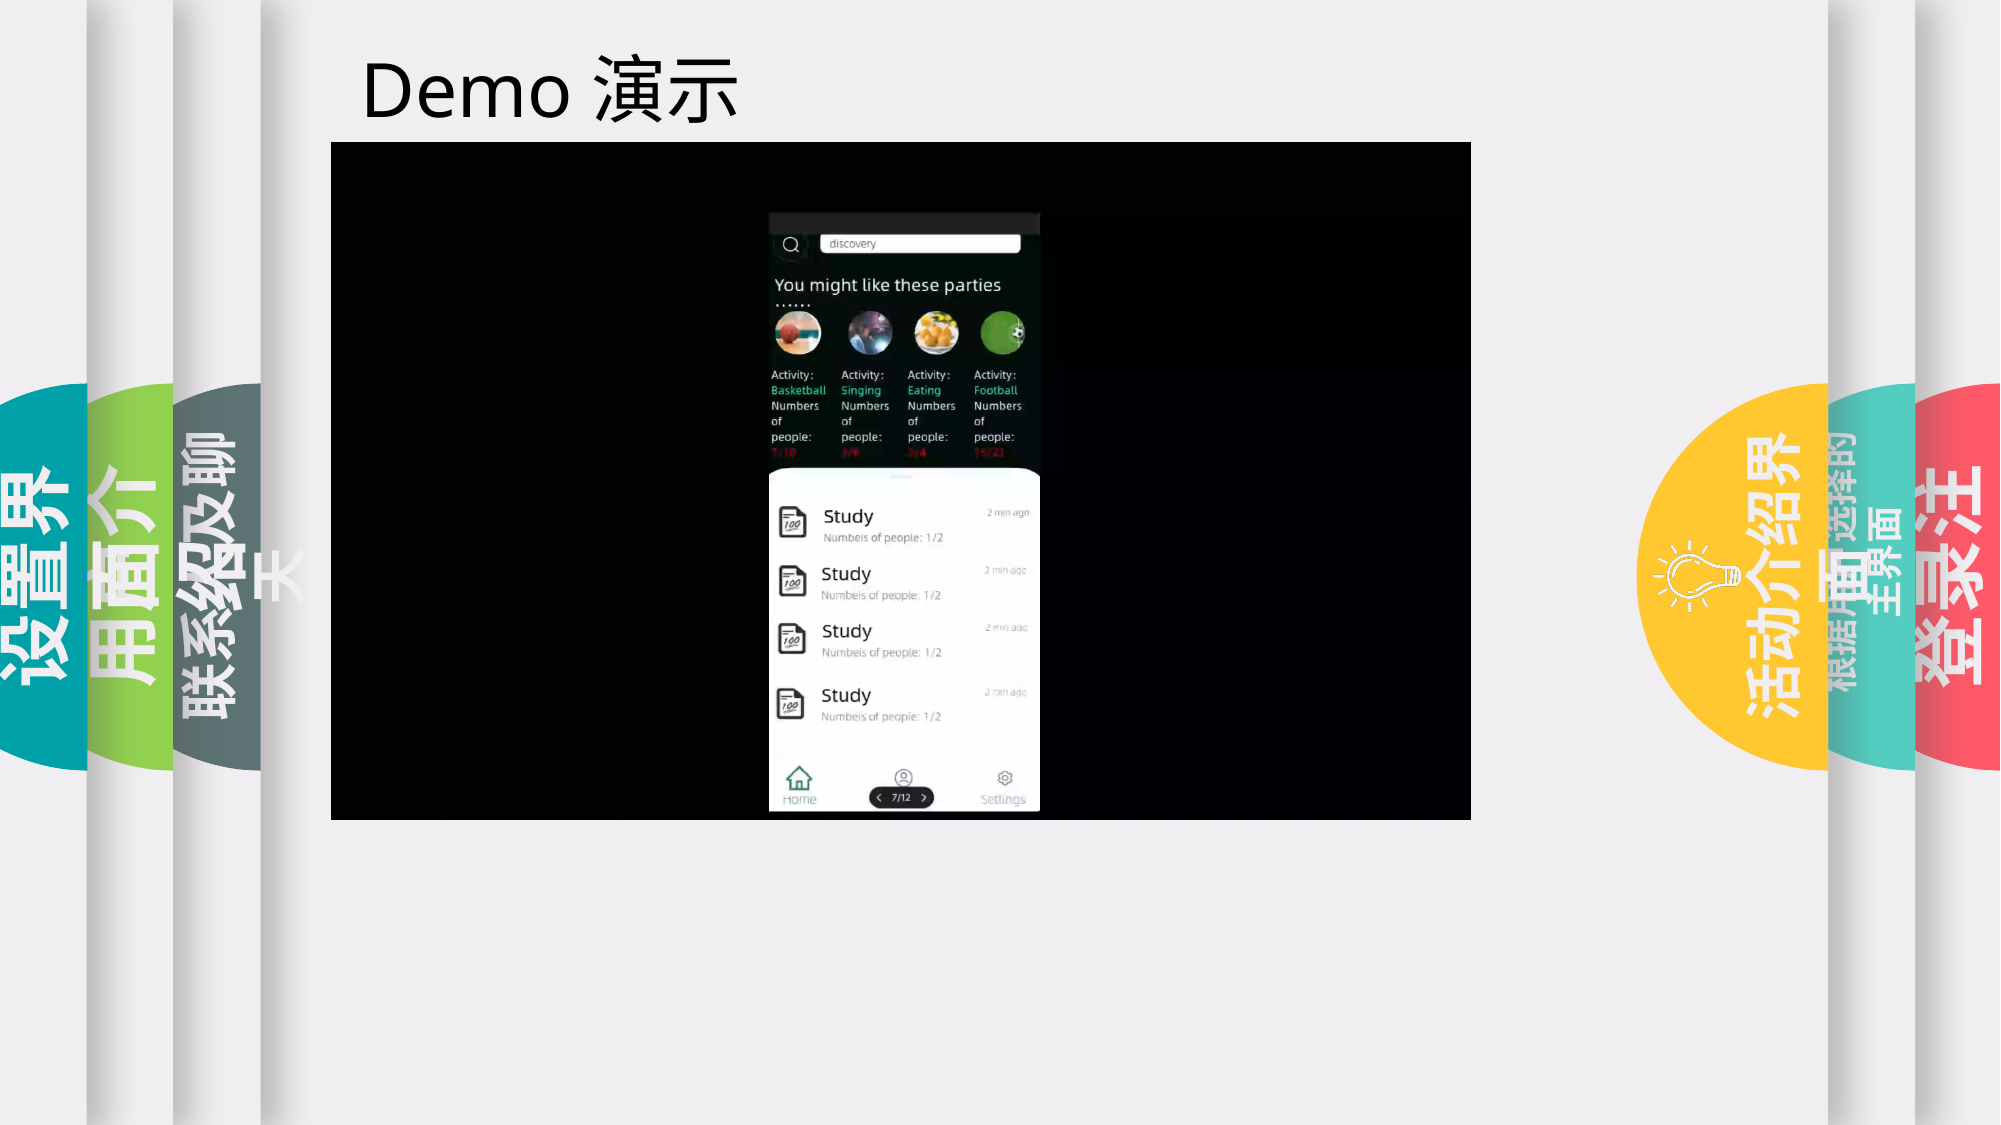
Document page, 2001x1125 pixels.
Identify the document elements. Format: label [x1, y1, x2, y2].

text_box [1916, 0, 2000, 1125]
text_box [88, 0, 173, 1125]
text_box [1829, 0, 1916, 1125]
text_box [261, 0, 1829, 1125]
text_box [173, 0, 261, 1125]
text_box [330, 141, 1471, 821]
text_box [0, 0, 88, 1125]
